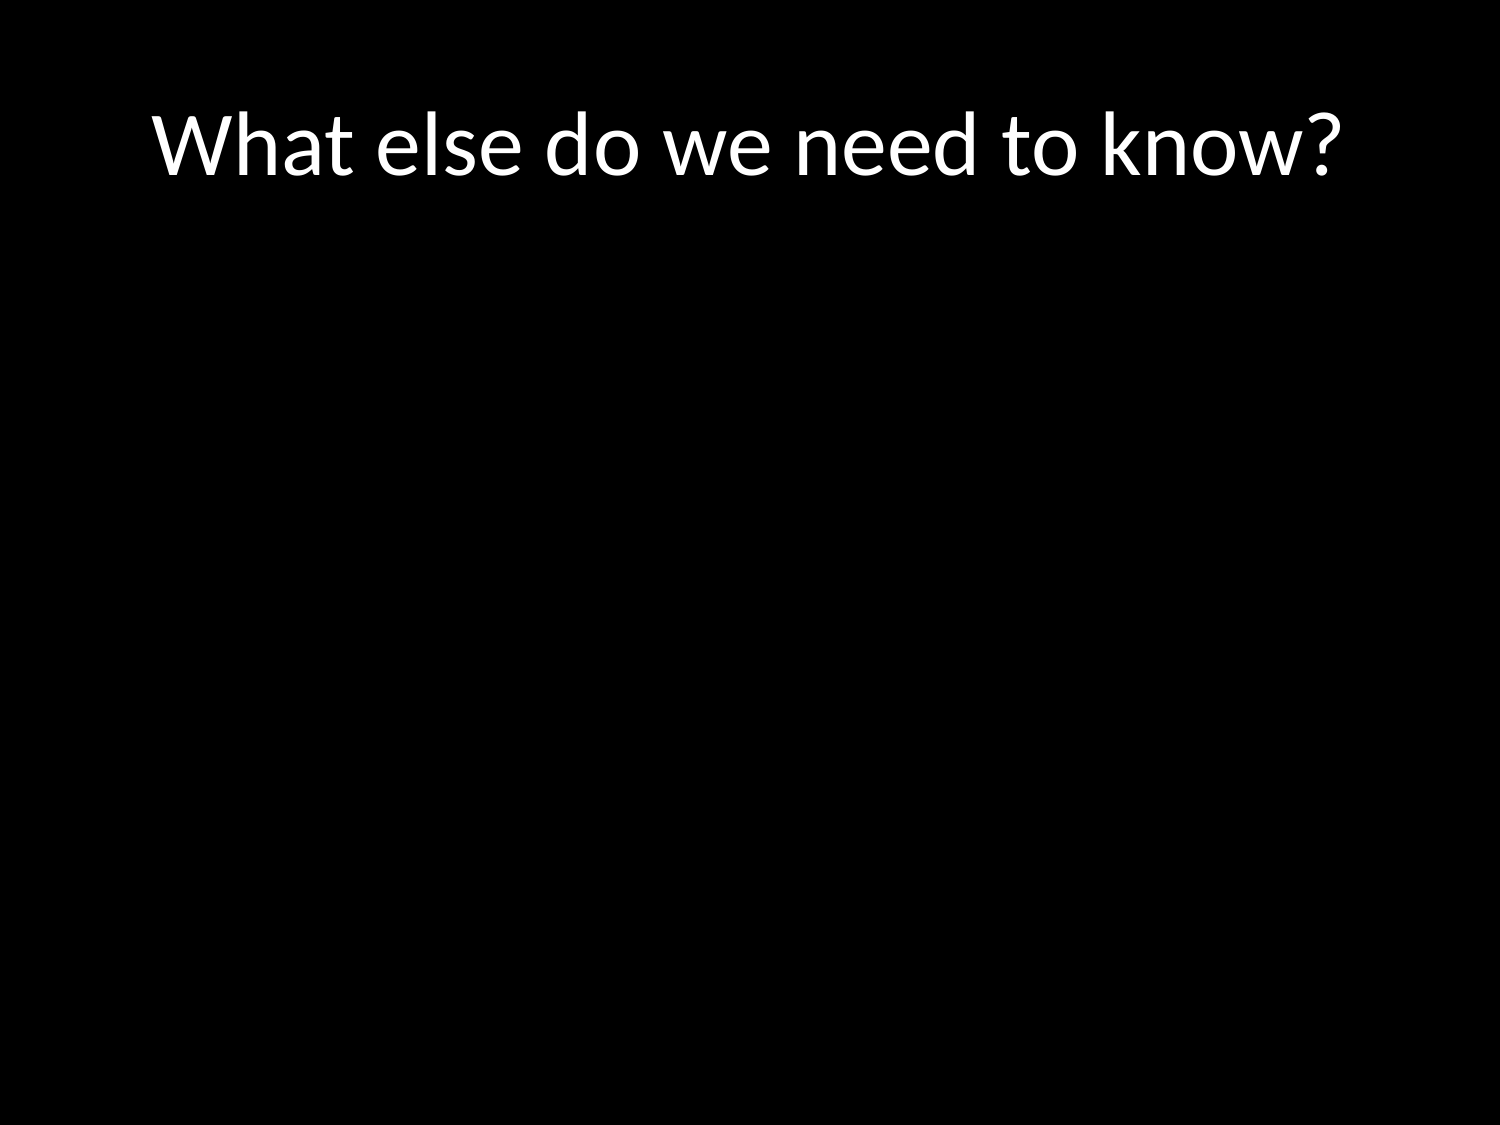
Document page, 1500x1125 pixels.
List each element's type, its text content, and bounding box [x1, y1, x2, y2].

title What else do we need to know? [75, 45, 1425, 233]
